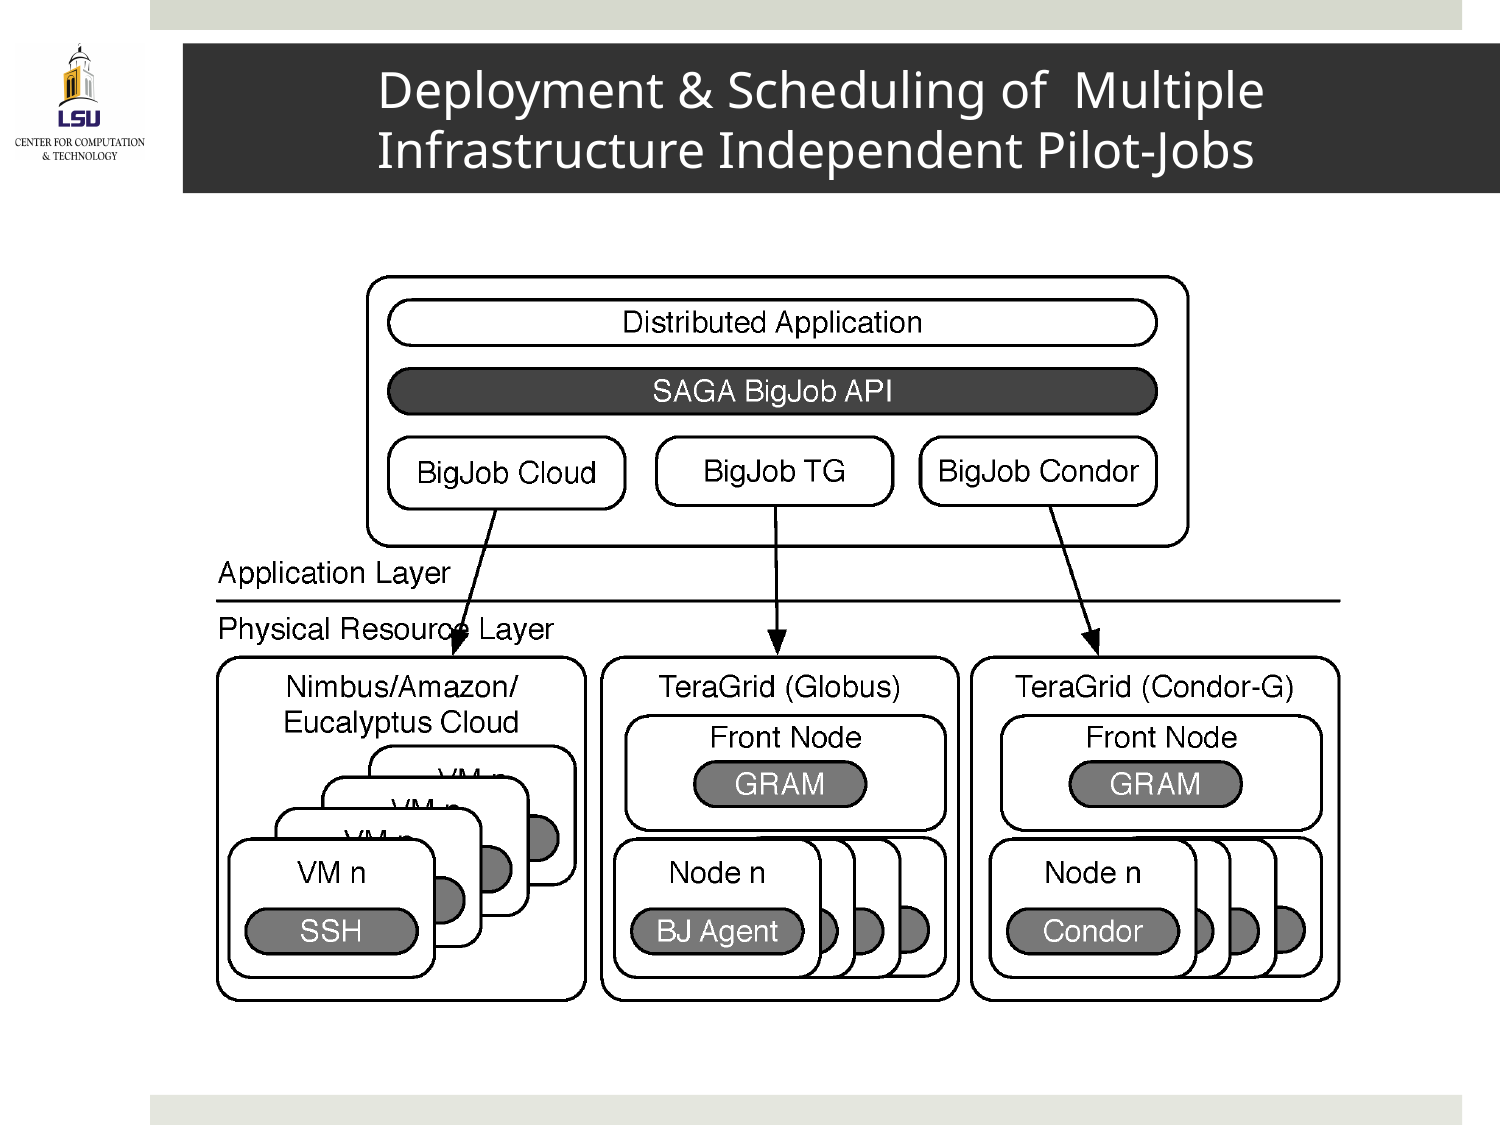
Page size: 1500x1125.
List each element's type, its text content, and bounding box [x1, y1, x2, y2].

picture [15, 43, 145, 160]
title Deployment & Scheduling of Multiple Infrastructure Independent Pilot-Jobs [182, 43, 1500, 194]
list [123, 250, 1432, 1008]
